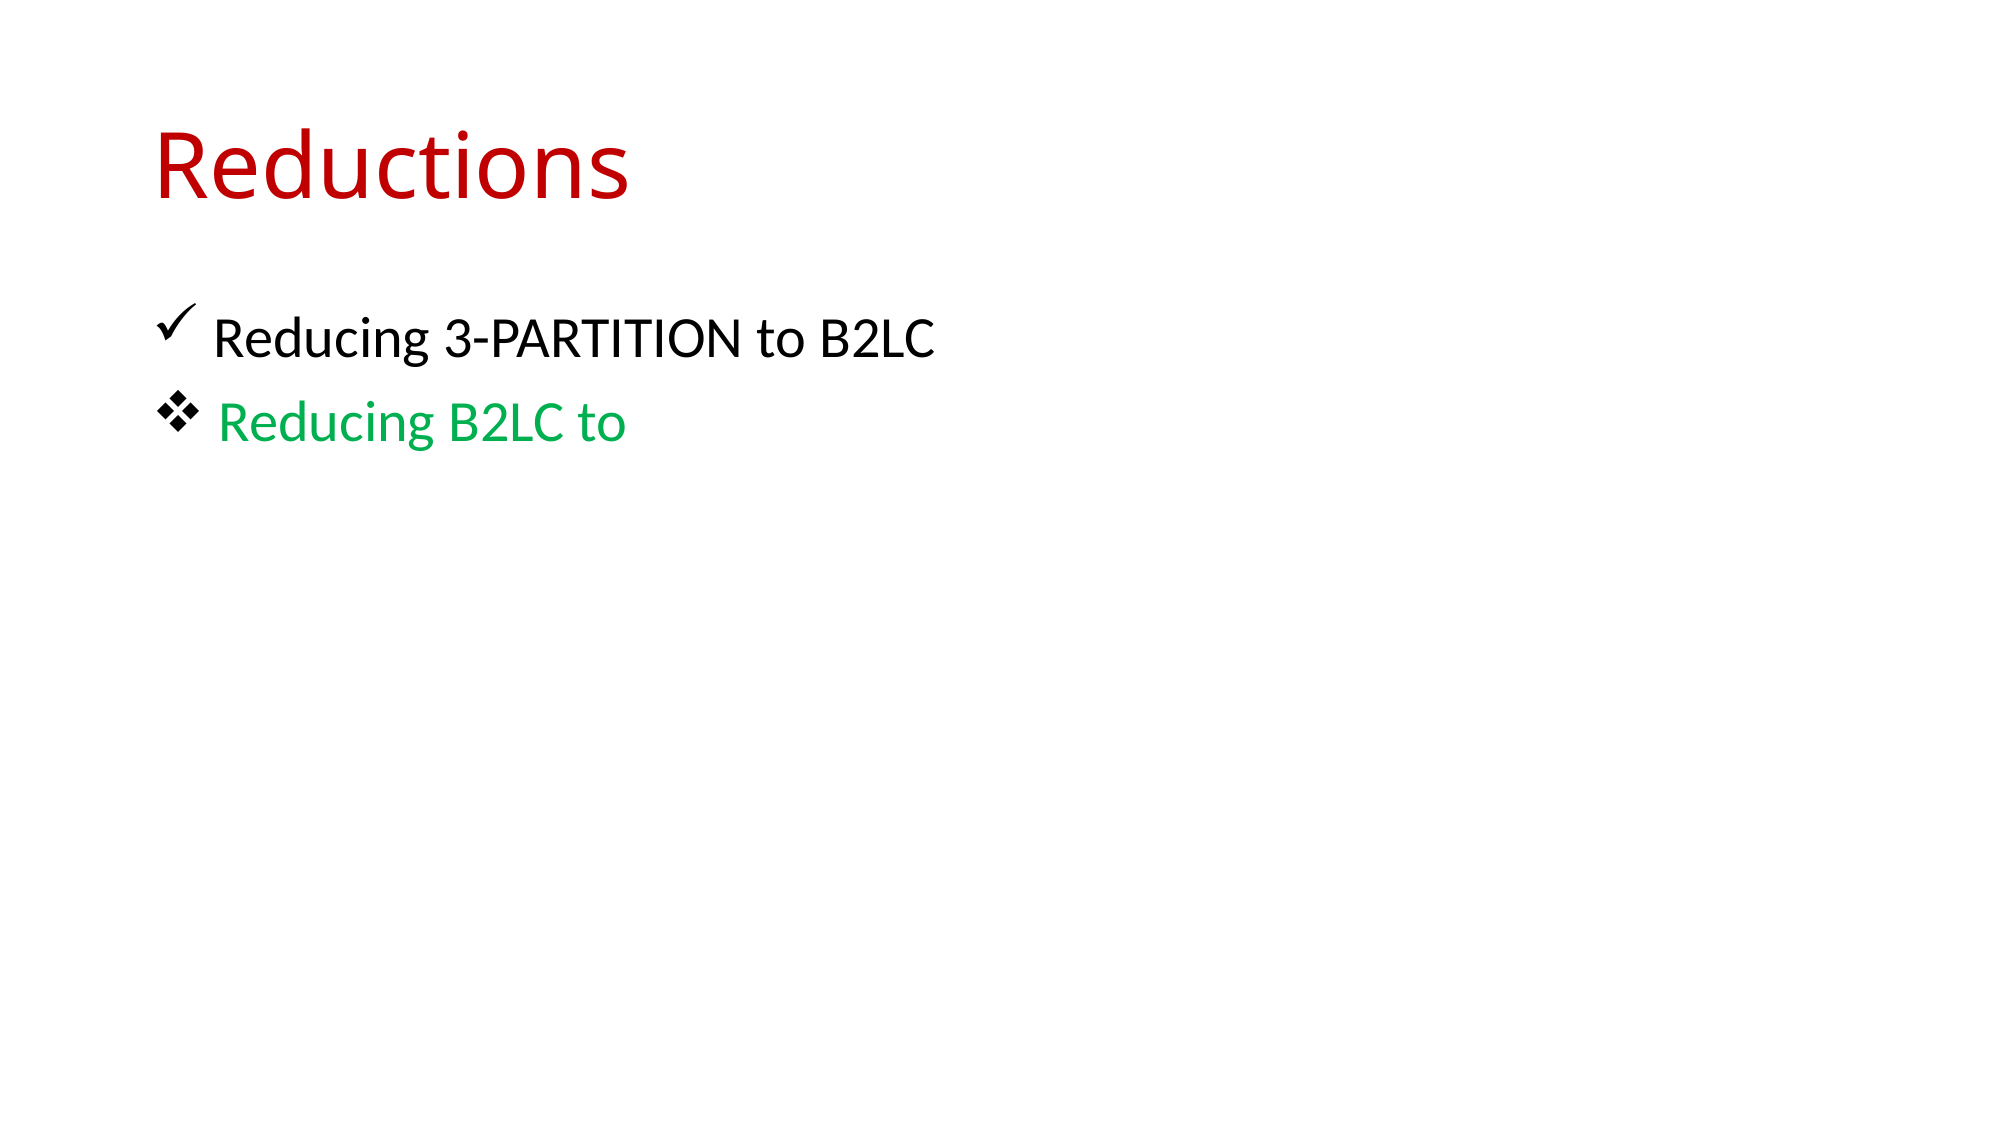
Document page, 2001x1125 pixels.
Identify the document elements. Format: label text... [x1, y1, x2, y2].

title Reductions [137, 59, 1863, 278]
